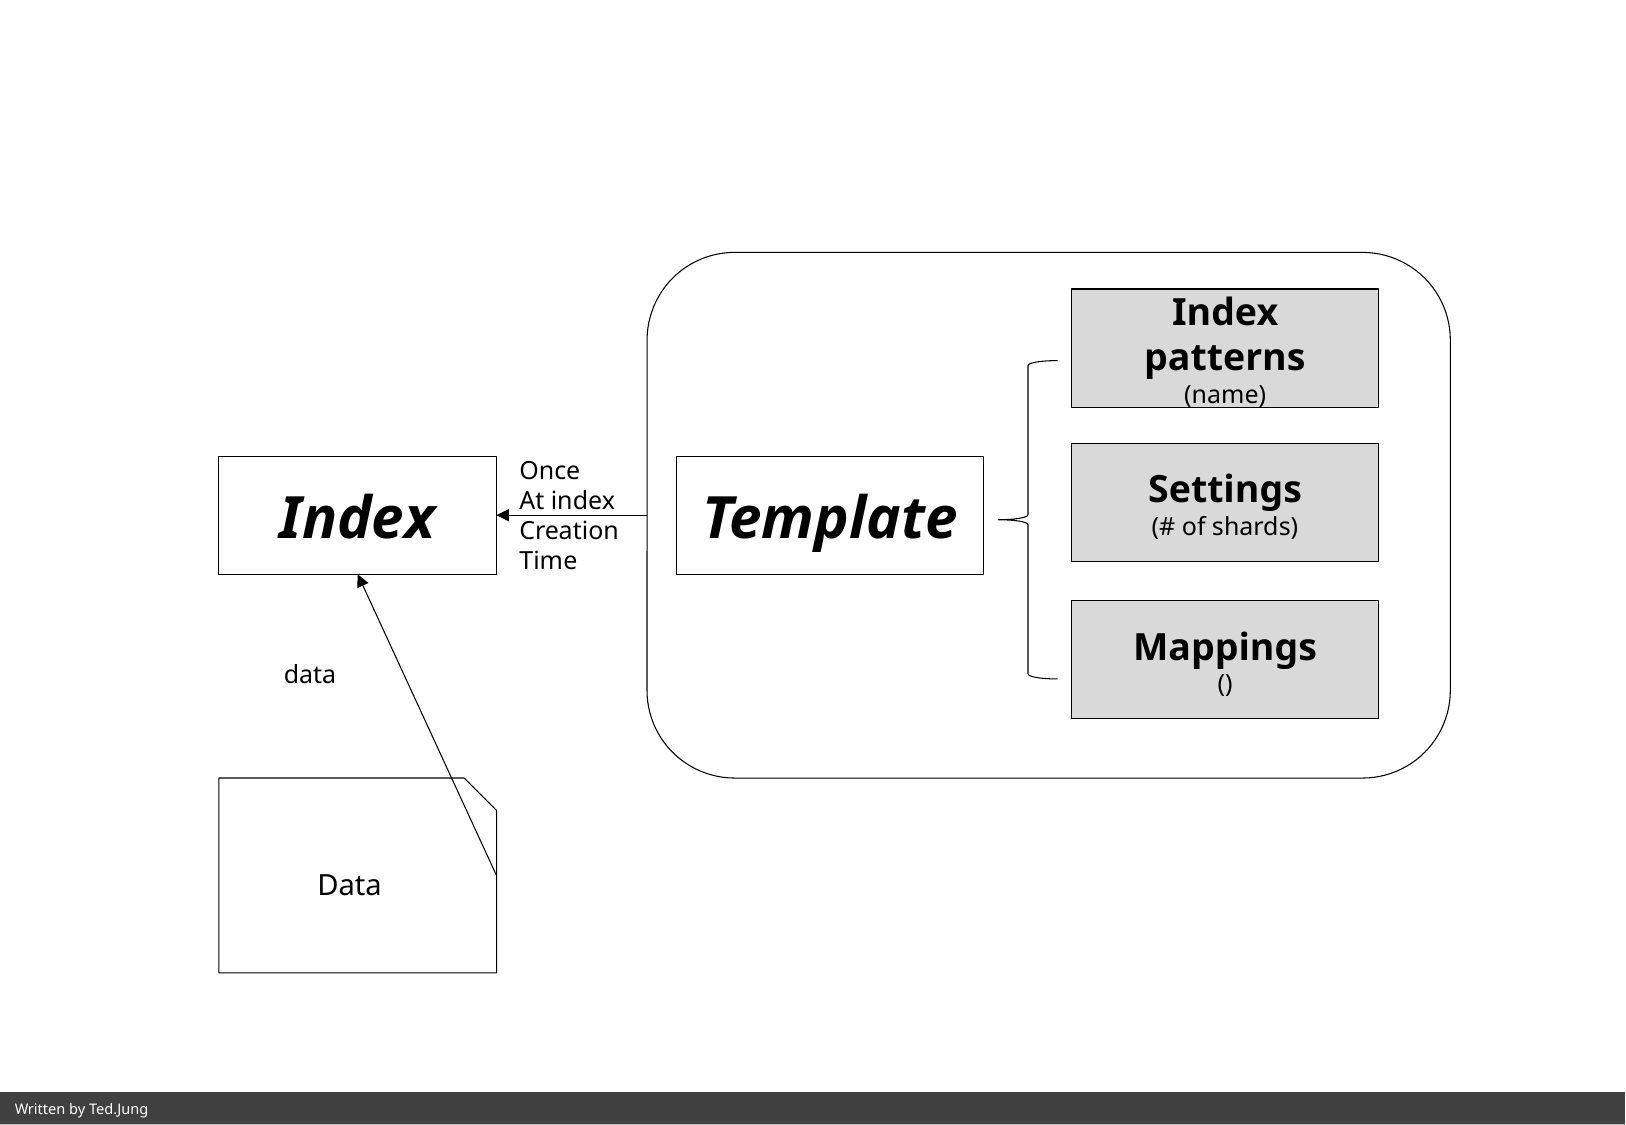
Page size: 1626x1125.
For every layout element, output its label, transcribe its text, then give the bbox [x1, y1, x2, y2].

text_box Once At index Creation Time [504, 523, 634, 582]
text_box Data [216, 775, 499, 975]
text_box Index patterns (name) [1069, 287, 1381, 409]
text_box Once At index Creation Time [504, 447, 634, 514]
text_box Index [217, 454, 499, 576]
text_box [997, 359, 1058, 680]
text_box data [269, 651, 352, 697]
text_box Template [675, 454, 986, 576]
text_box [644, 250, 1453, 781]
text_box Mappings () [1069, 599, 1381, 721]
text_box Settings (# of shards) [1069, 442, 1381, 564]
